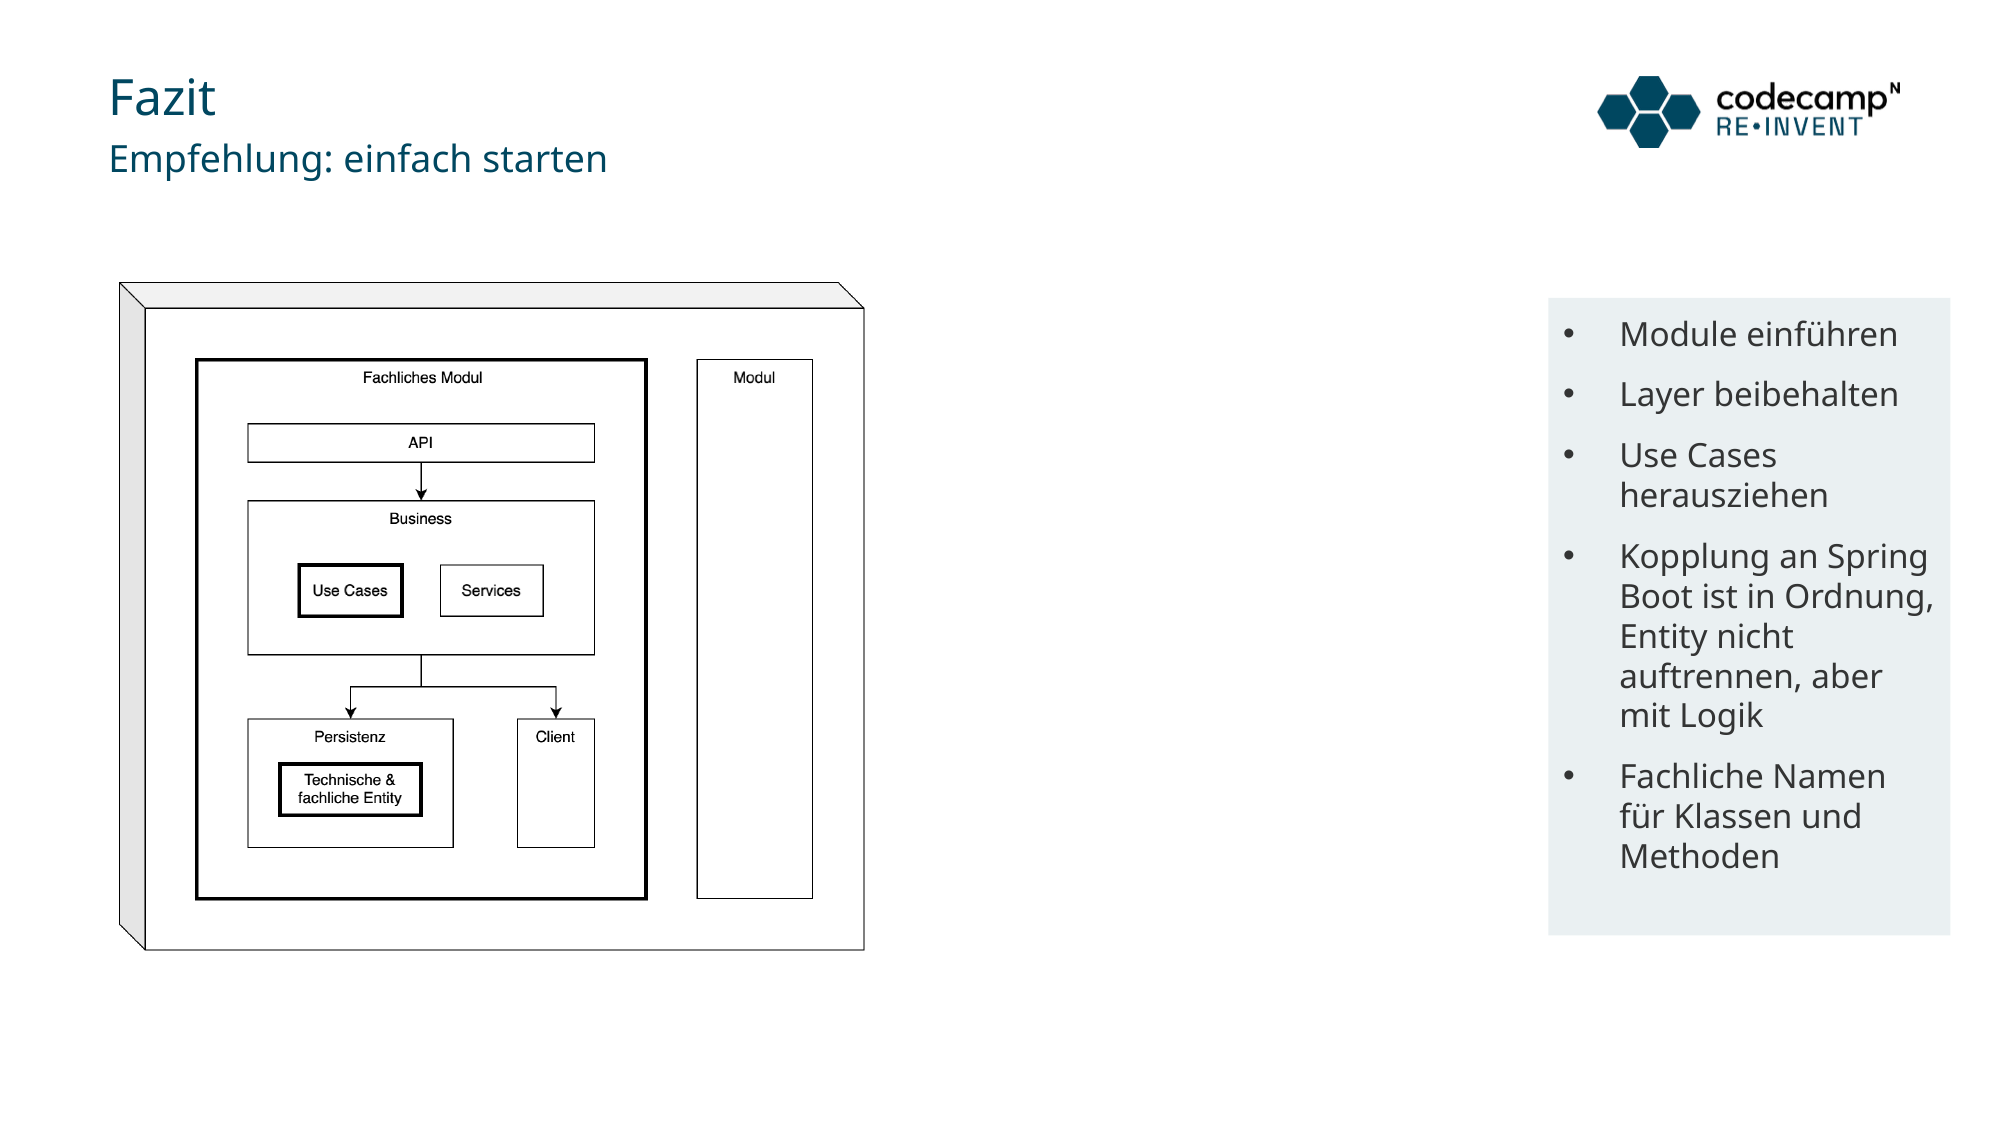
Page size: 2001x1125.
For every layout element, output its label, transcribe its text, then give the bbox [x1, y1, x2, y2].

picture [1597, 76, 1900, 148]
picture [92, 256, 891, 977]
list Empfehlung: einfach starten [93, 132, 1549, 192]
title Fazit [93, 59, 1549, 132]
list Module einführen Layer beibehalten Use Cases herausziehen Kopplung an Spring Boot ist in Ordnung, Entity nicht auftrennen, aber mit Logik Fachliche Namen für Klassen und Methoden [1548, 297, 1951, 936]
